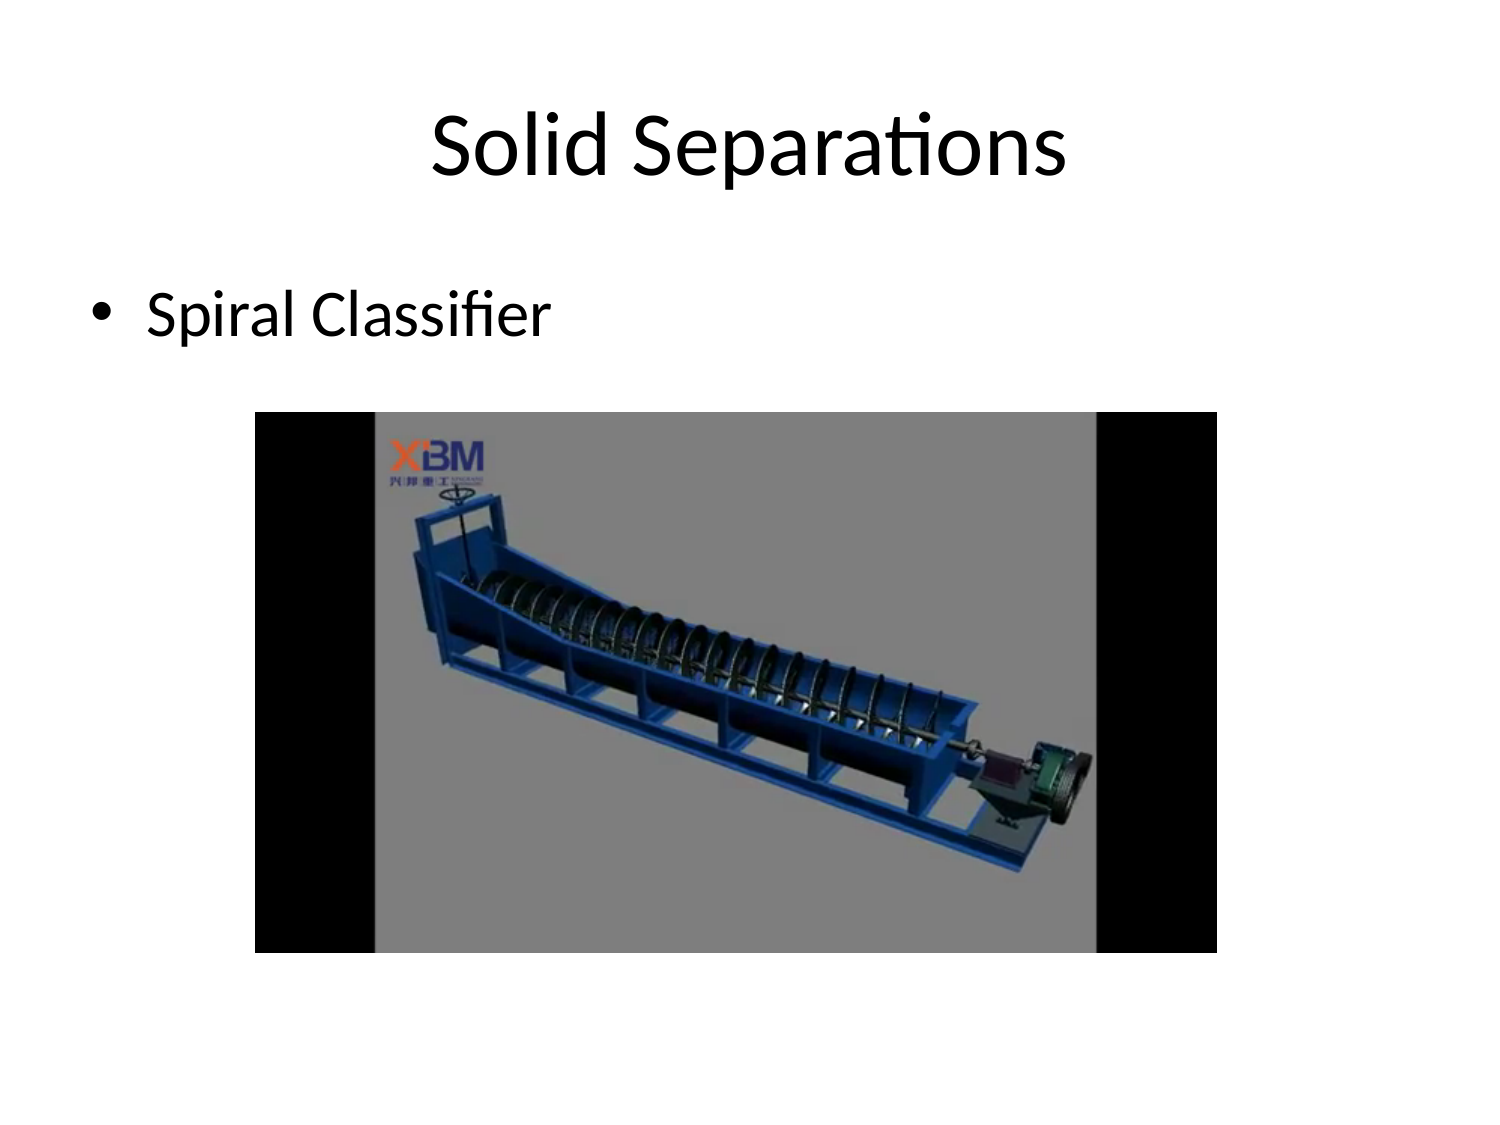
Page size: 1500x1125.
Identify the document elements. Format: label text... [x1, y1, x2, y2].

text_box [254, 411, 1218, 954]
list Spiral Classifier [74, 262, 1426, 1006]
title Solid Separations [74, 44, 1426, 233]
